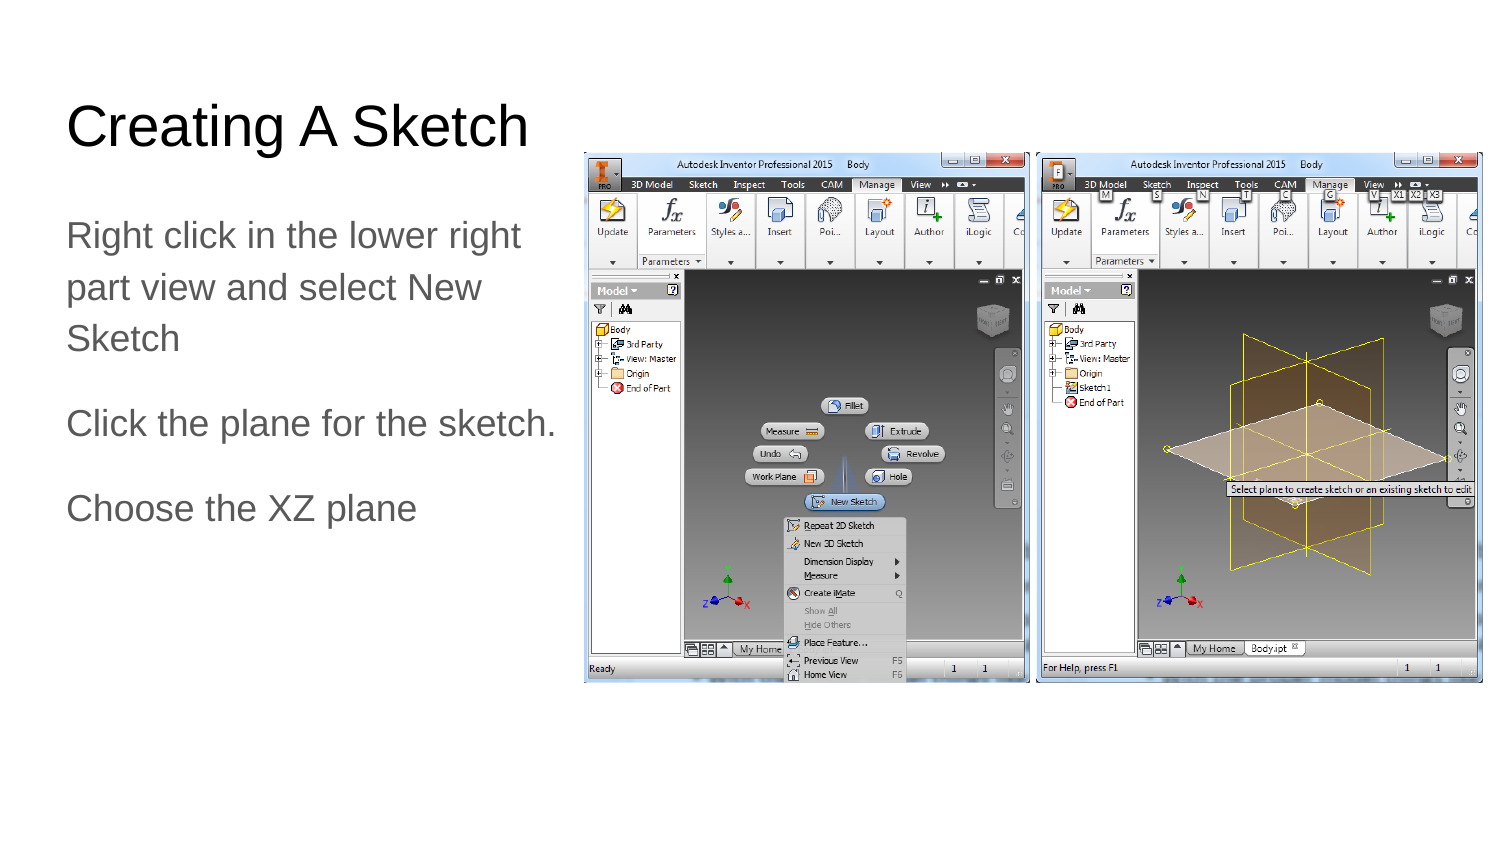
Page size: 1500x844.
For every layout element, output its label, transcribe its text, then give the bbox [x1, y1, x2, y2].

picture [1036, 152, 1483, 683]
picture [584, 151, 1031, 684]
list Right click in the lower right part view and select New Sketch Click the plane for the sketch. Choose the XZ plane [51, 189, 578, 750]
title Creating A Sketch [51, 72, 1449, 167]
